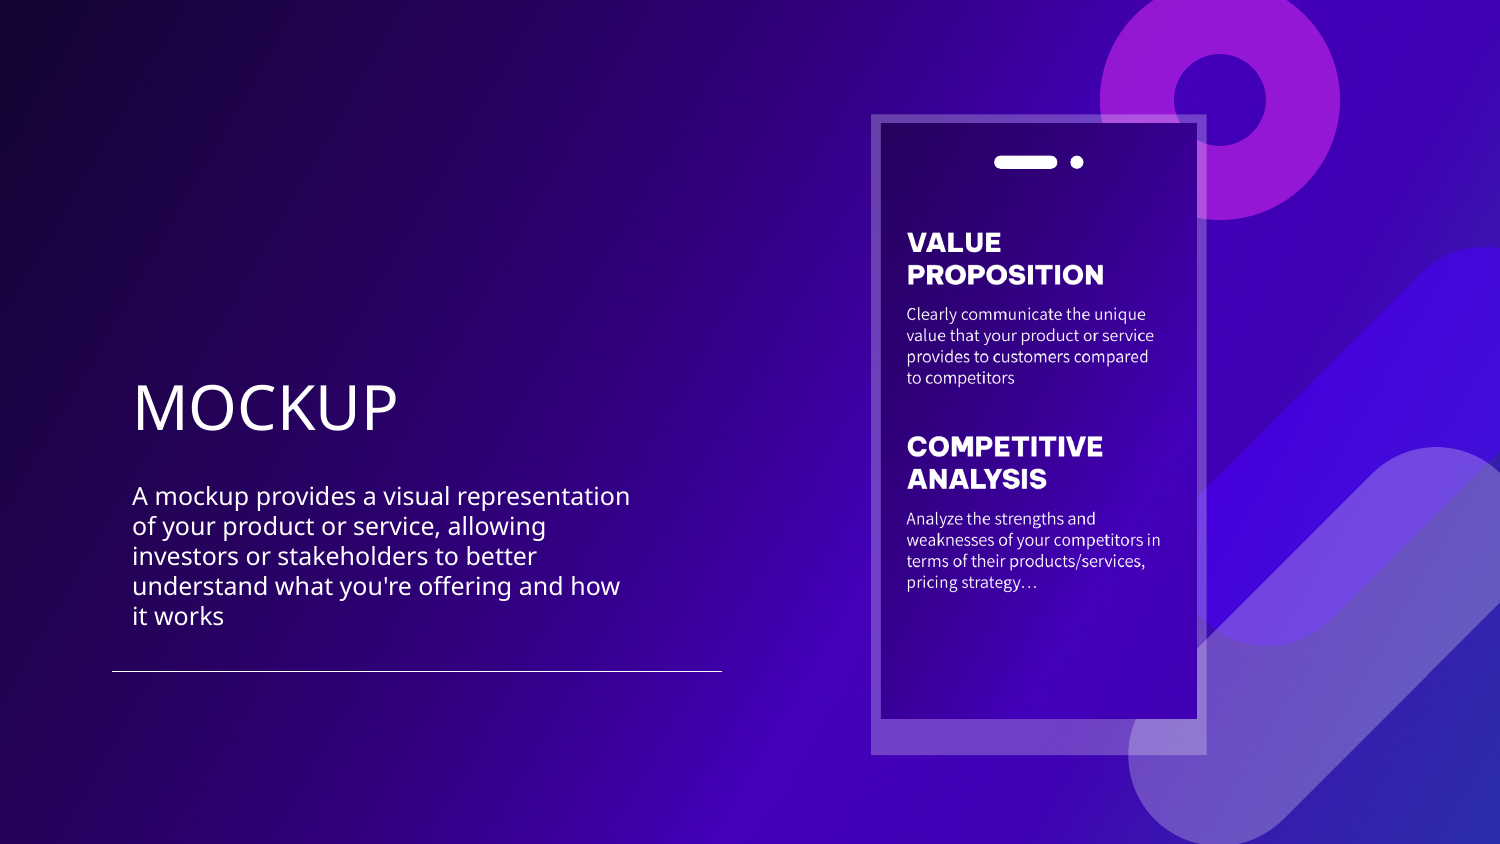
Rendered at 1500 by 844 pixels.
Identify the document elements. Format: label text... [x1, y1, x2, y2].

picture [0, 0, 1090, 844]
text_box [871, 114, 1085, 756]
picture [880, 123, 1197, 719]
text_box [993, 155, 1084, 170]
subtitle A mockup provides a visual representation of your product or service, allowing investors or stakeholders to better understand what you're offering and how it works [116, 465, 648, 628]
title MOCKUP [116, 352, 648, 447]
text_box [1090, 0, 1500, 844]
